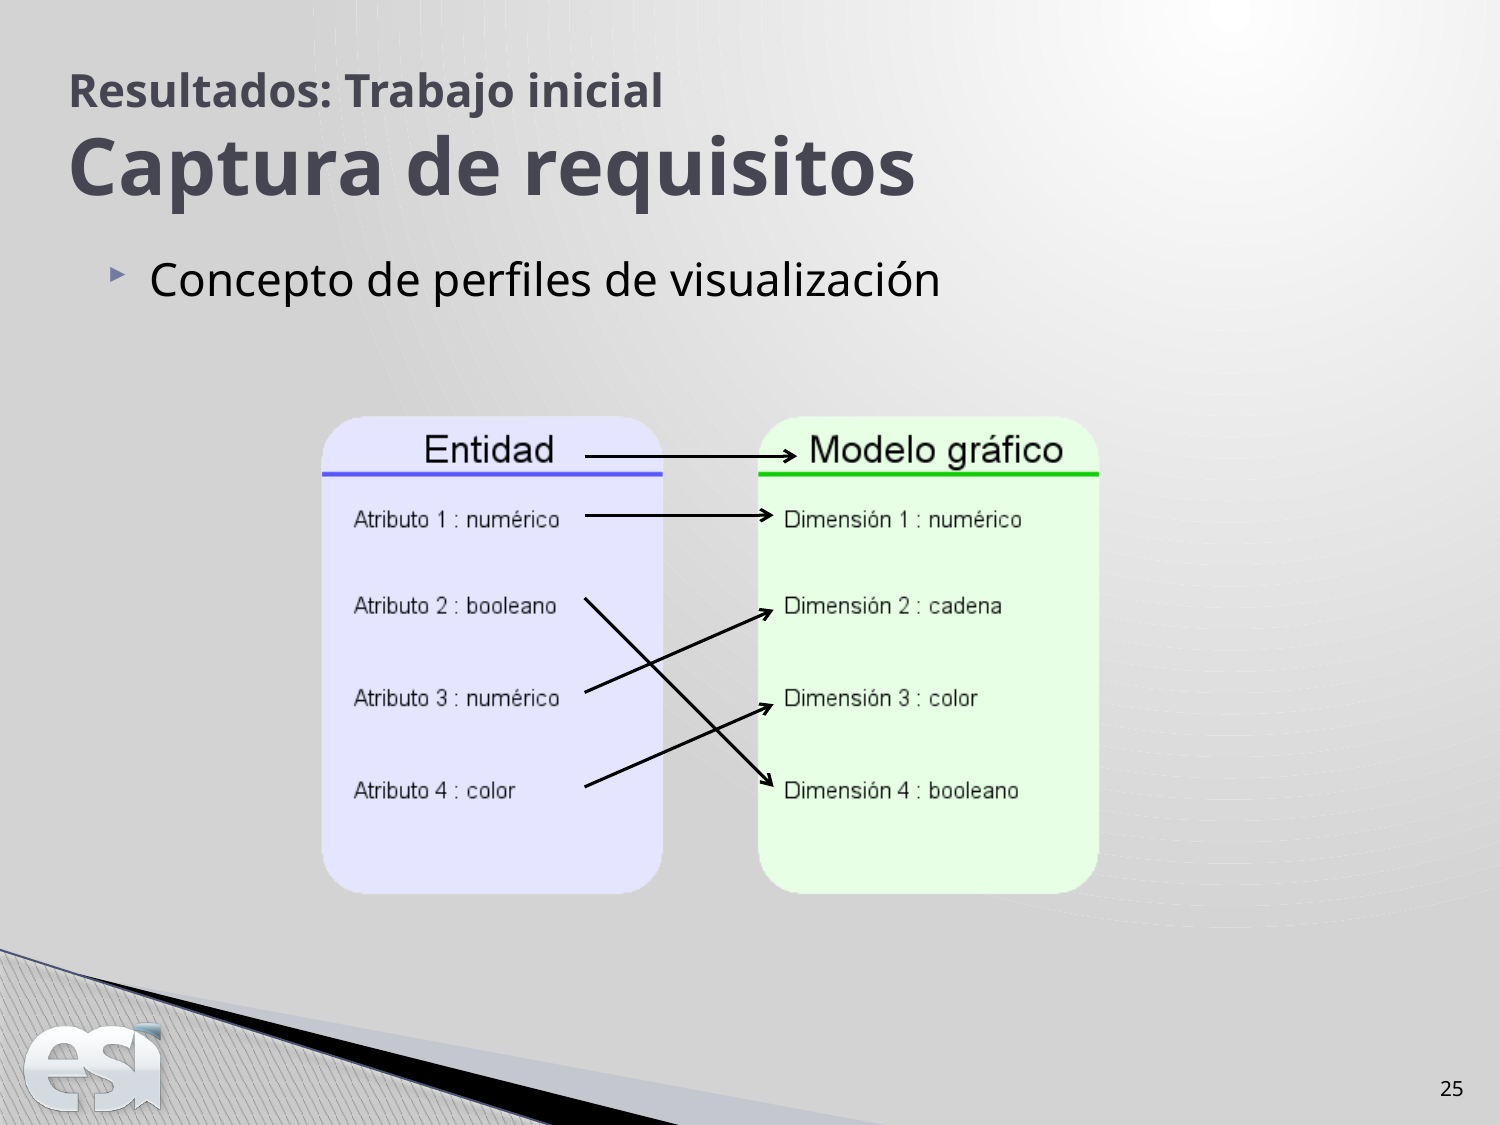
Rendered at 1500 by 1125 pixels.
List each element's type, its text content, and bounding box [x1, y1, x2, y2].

list Concepto de perfiles de visualización [75, 243, 1425, 986]
picture [17, 1017, 172, 1116]
slide_number 25 [1418, 1051, 1479, 1112]
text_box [584, 609, 774, 693]
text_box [584, 703, 774, 788]
title Resultados: Trabajo inicial Captura de requisitos [53, 42, 1483, 231]
picture [229, 349, 1214, 965]
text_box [584, 597, 774, 609]
